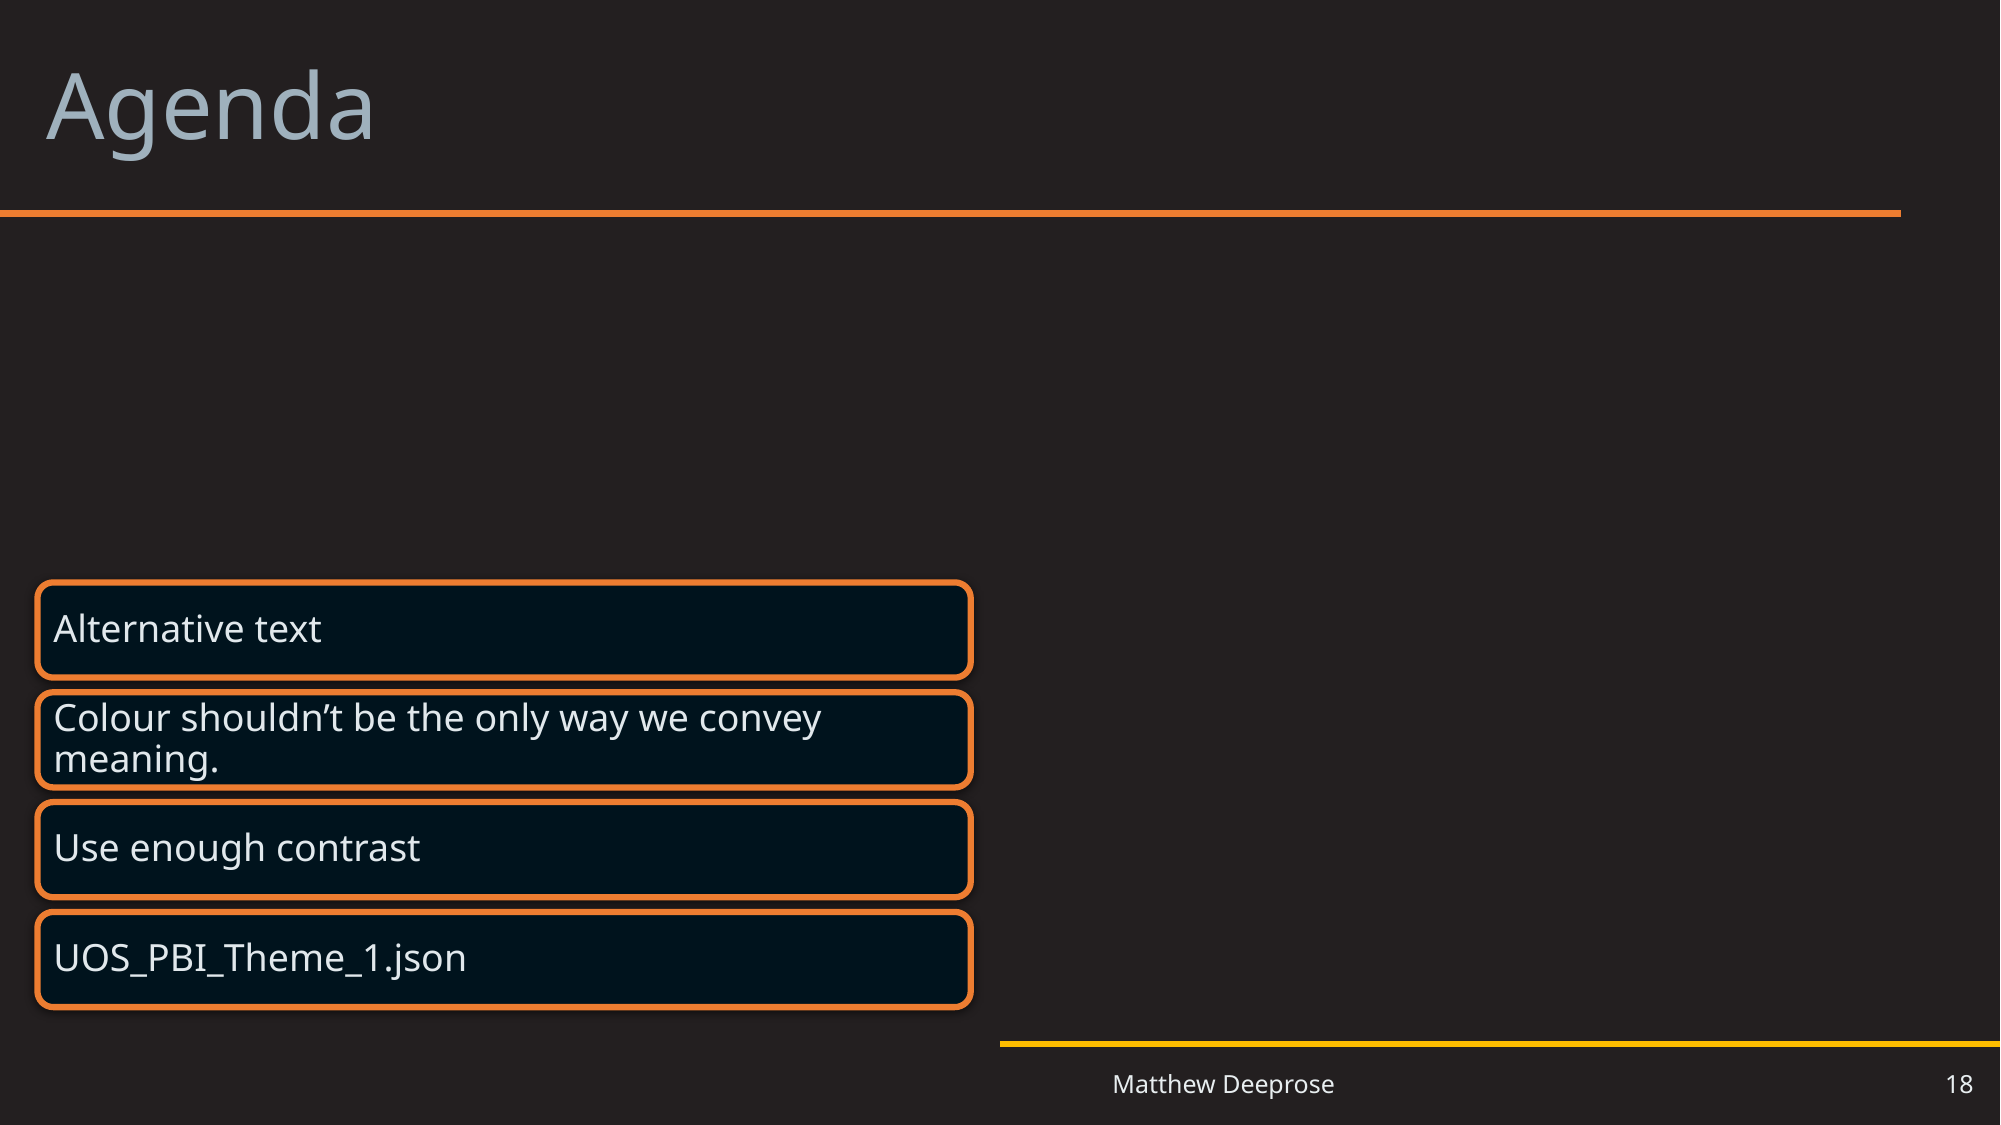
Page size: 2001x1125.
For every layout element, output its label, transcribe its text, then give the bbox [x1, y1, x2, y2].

slide_number 18 [1840, 1055, 1989, 1117]
text_box Use enough contrast [37, 802, 971, 898]
footer Matthew Deeprose [1097, 1055, 1803, 1117]
text_box Colour shouldn’t be the only way we convey meaning. [37, 692, 971, 788]
title Agenda 2 [31, 14, 1963, 205]
text_box UOS_PBI_Theme_1.json [37, 911, 971, 1008]
text_box Alternative text [37, 582, 971, 678]
